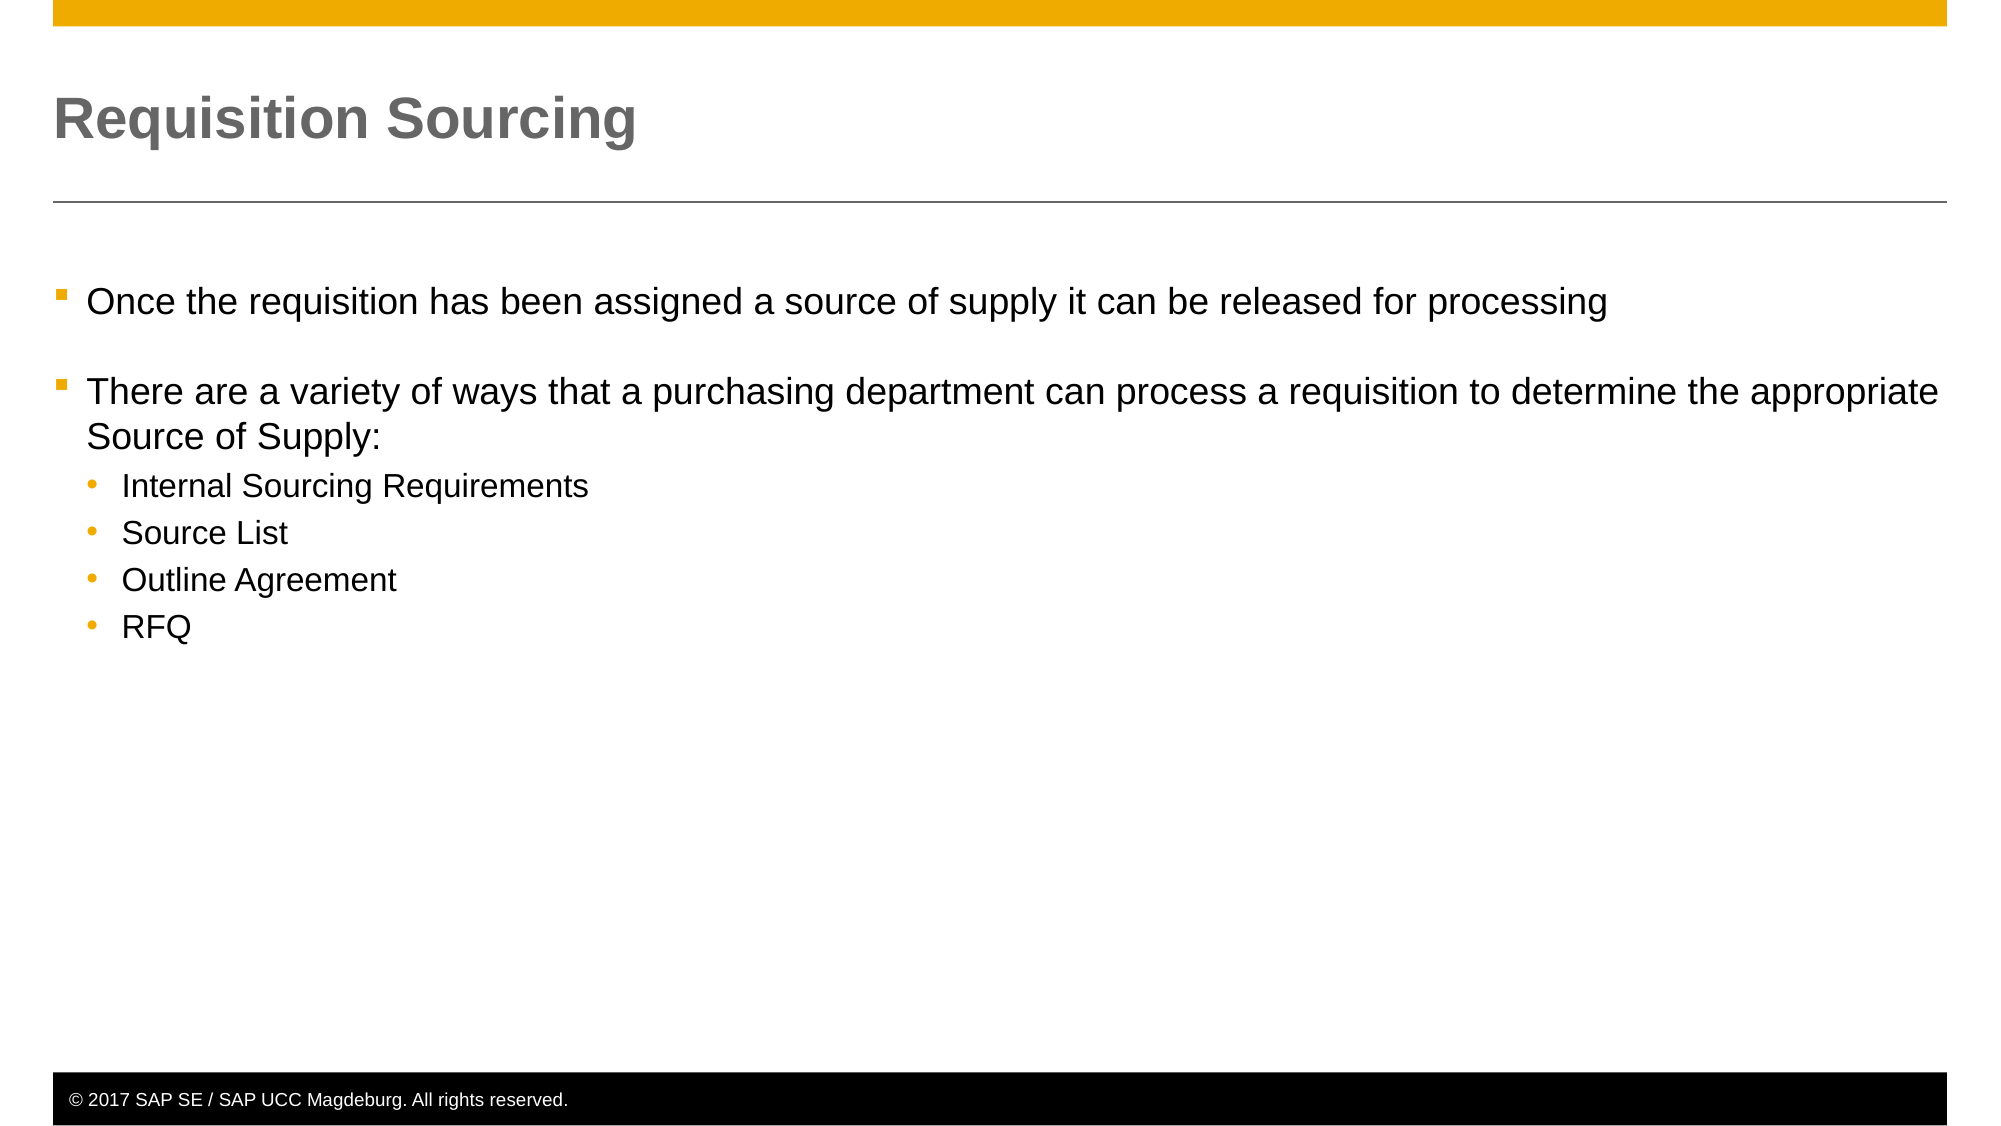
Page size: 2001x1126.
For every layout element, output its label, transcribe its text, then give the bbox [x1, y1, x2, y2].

title Requisition Sourcing [53, 53, 1947, 178]
list Once the requisition has been assigned a source of supply it can be released for processing There are a variety of ways that a purchasing department can process a requisition to determine the appropriate Source of Supply: Internal Sourcing Requirements Source List Outline Agreement RFQ [53, 277, 1947, 998]
